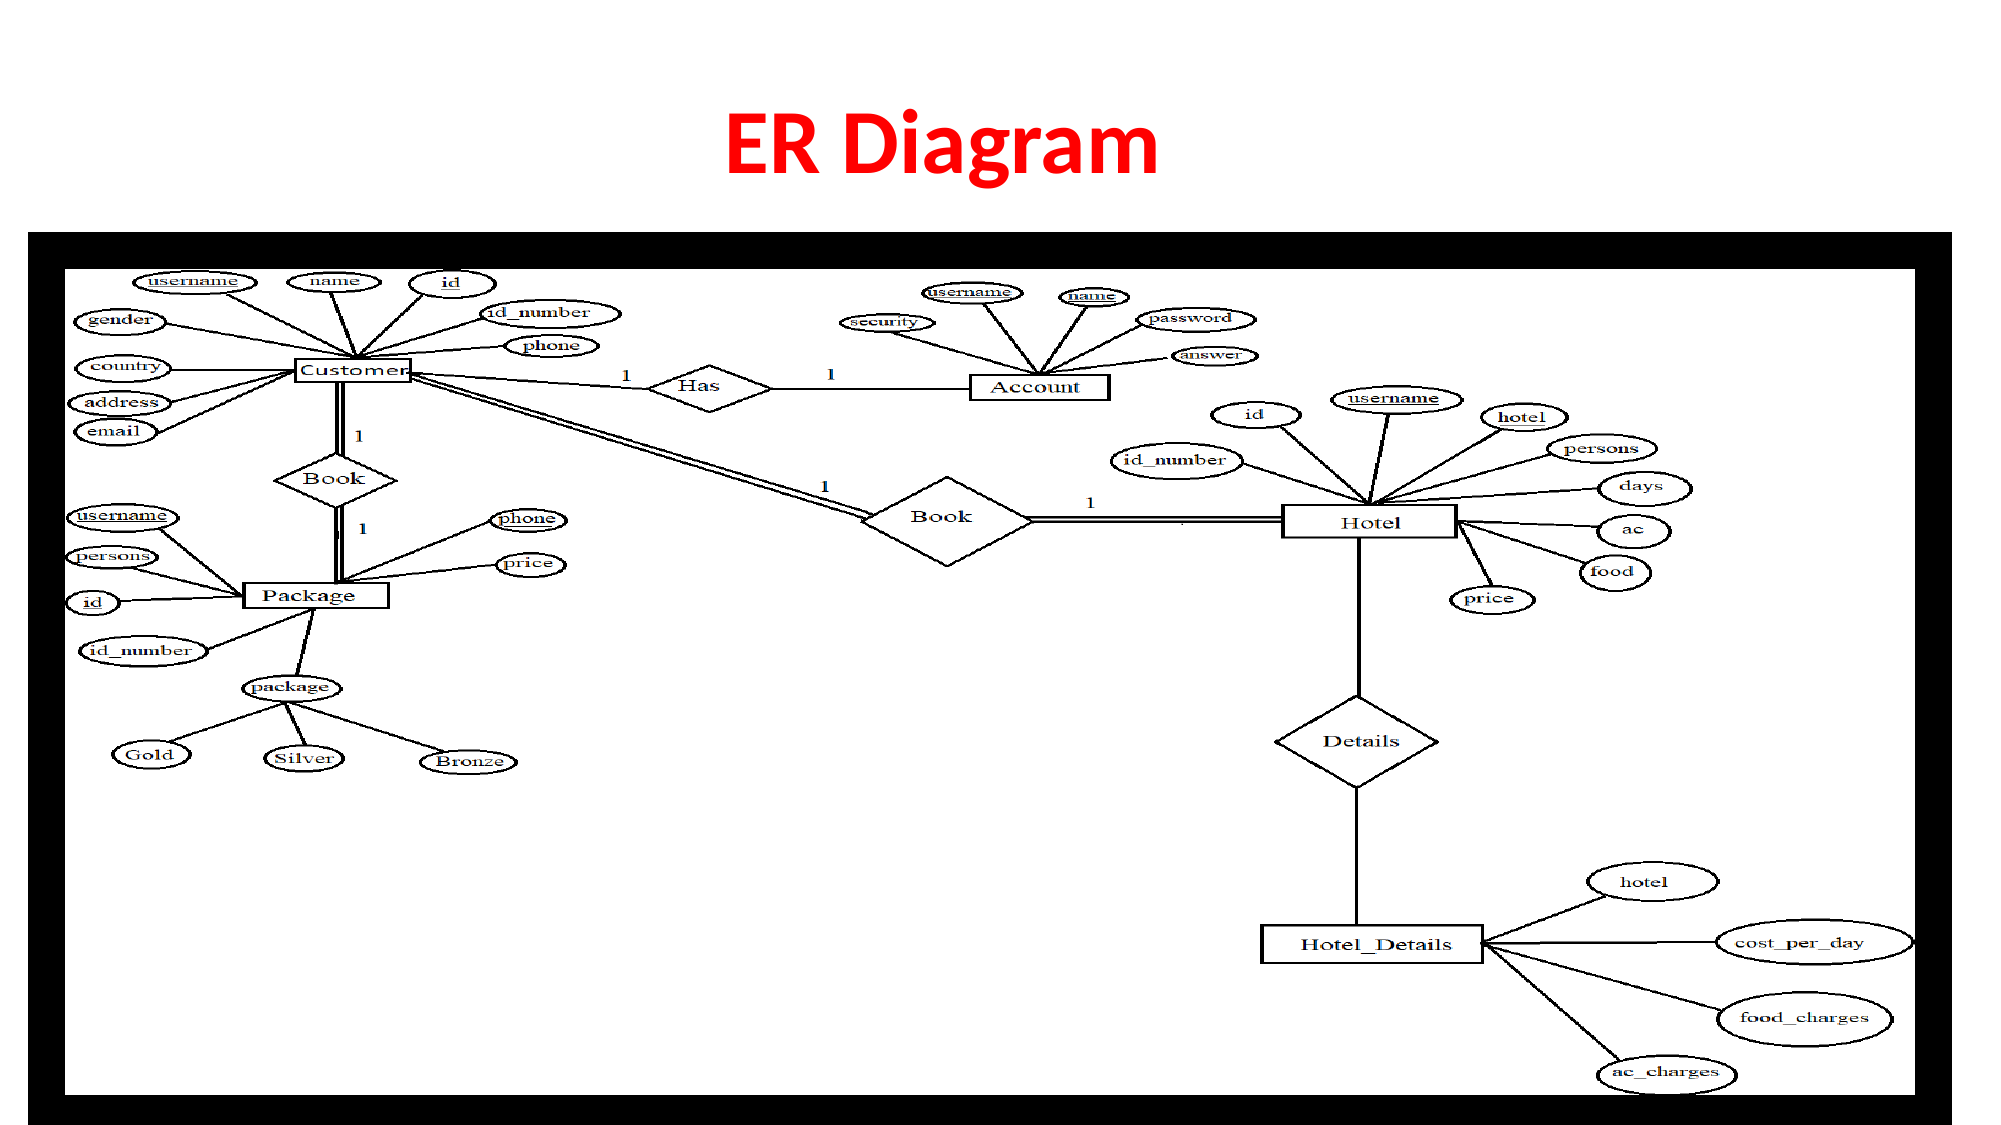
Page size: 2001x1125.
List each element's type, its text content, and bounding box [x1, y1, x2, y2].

picture [65, 269, 1915, 1096]
text_box ER Diagram [647, 74, 1239, 200]
